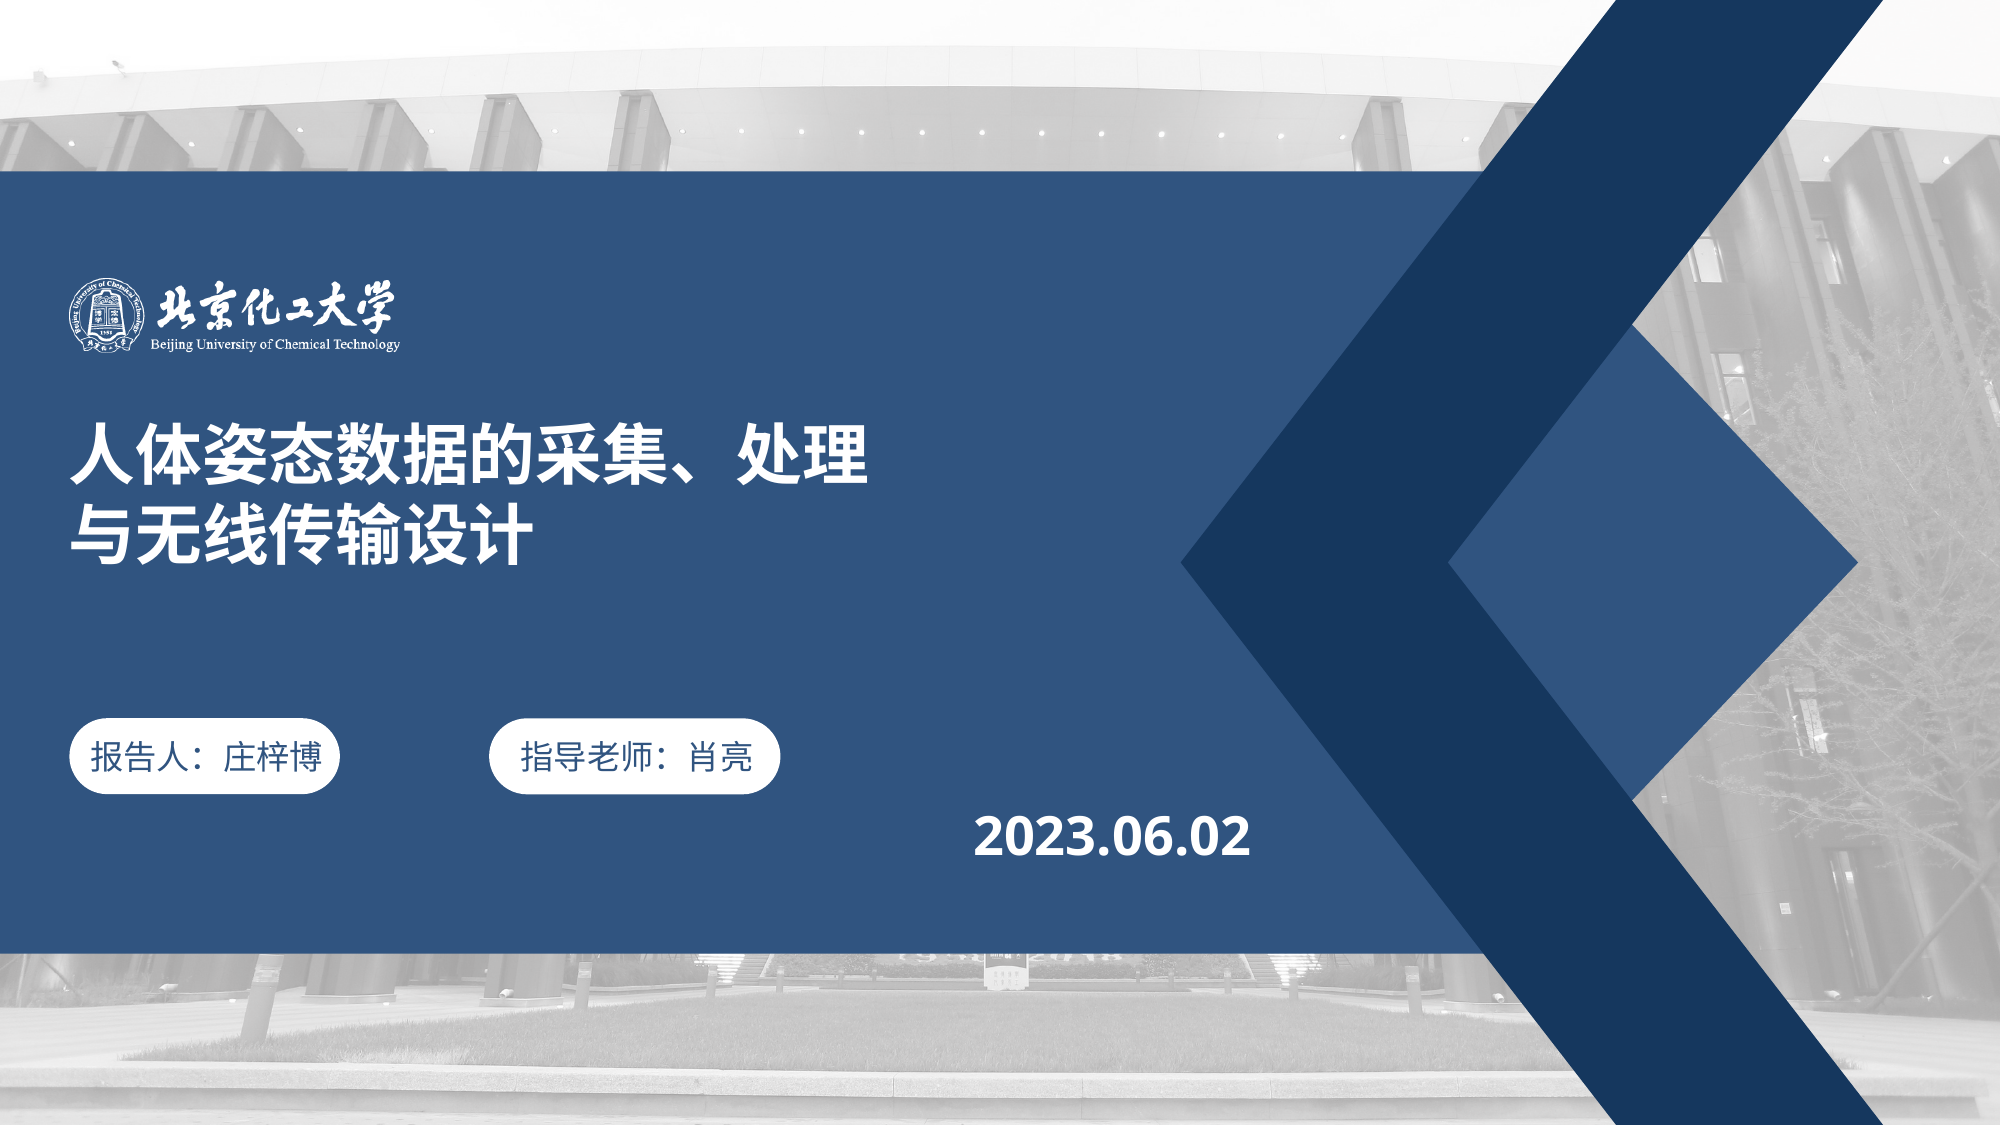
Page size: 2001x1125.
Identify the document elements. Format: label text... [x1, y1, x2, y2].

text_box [69, 718, 340, 795]
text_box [489, 718, 781, 795]
picture [69, 278, 400, 353]
text_box 2023.06.02 [958, 794, 1320, 874]
text_box 人体姿态数据的采集、处理与无线传输设计 [57, 407, 944, 579]
